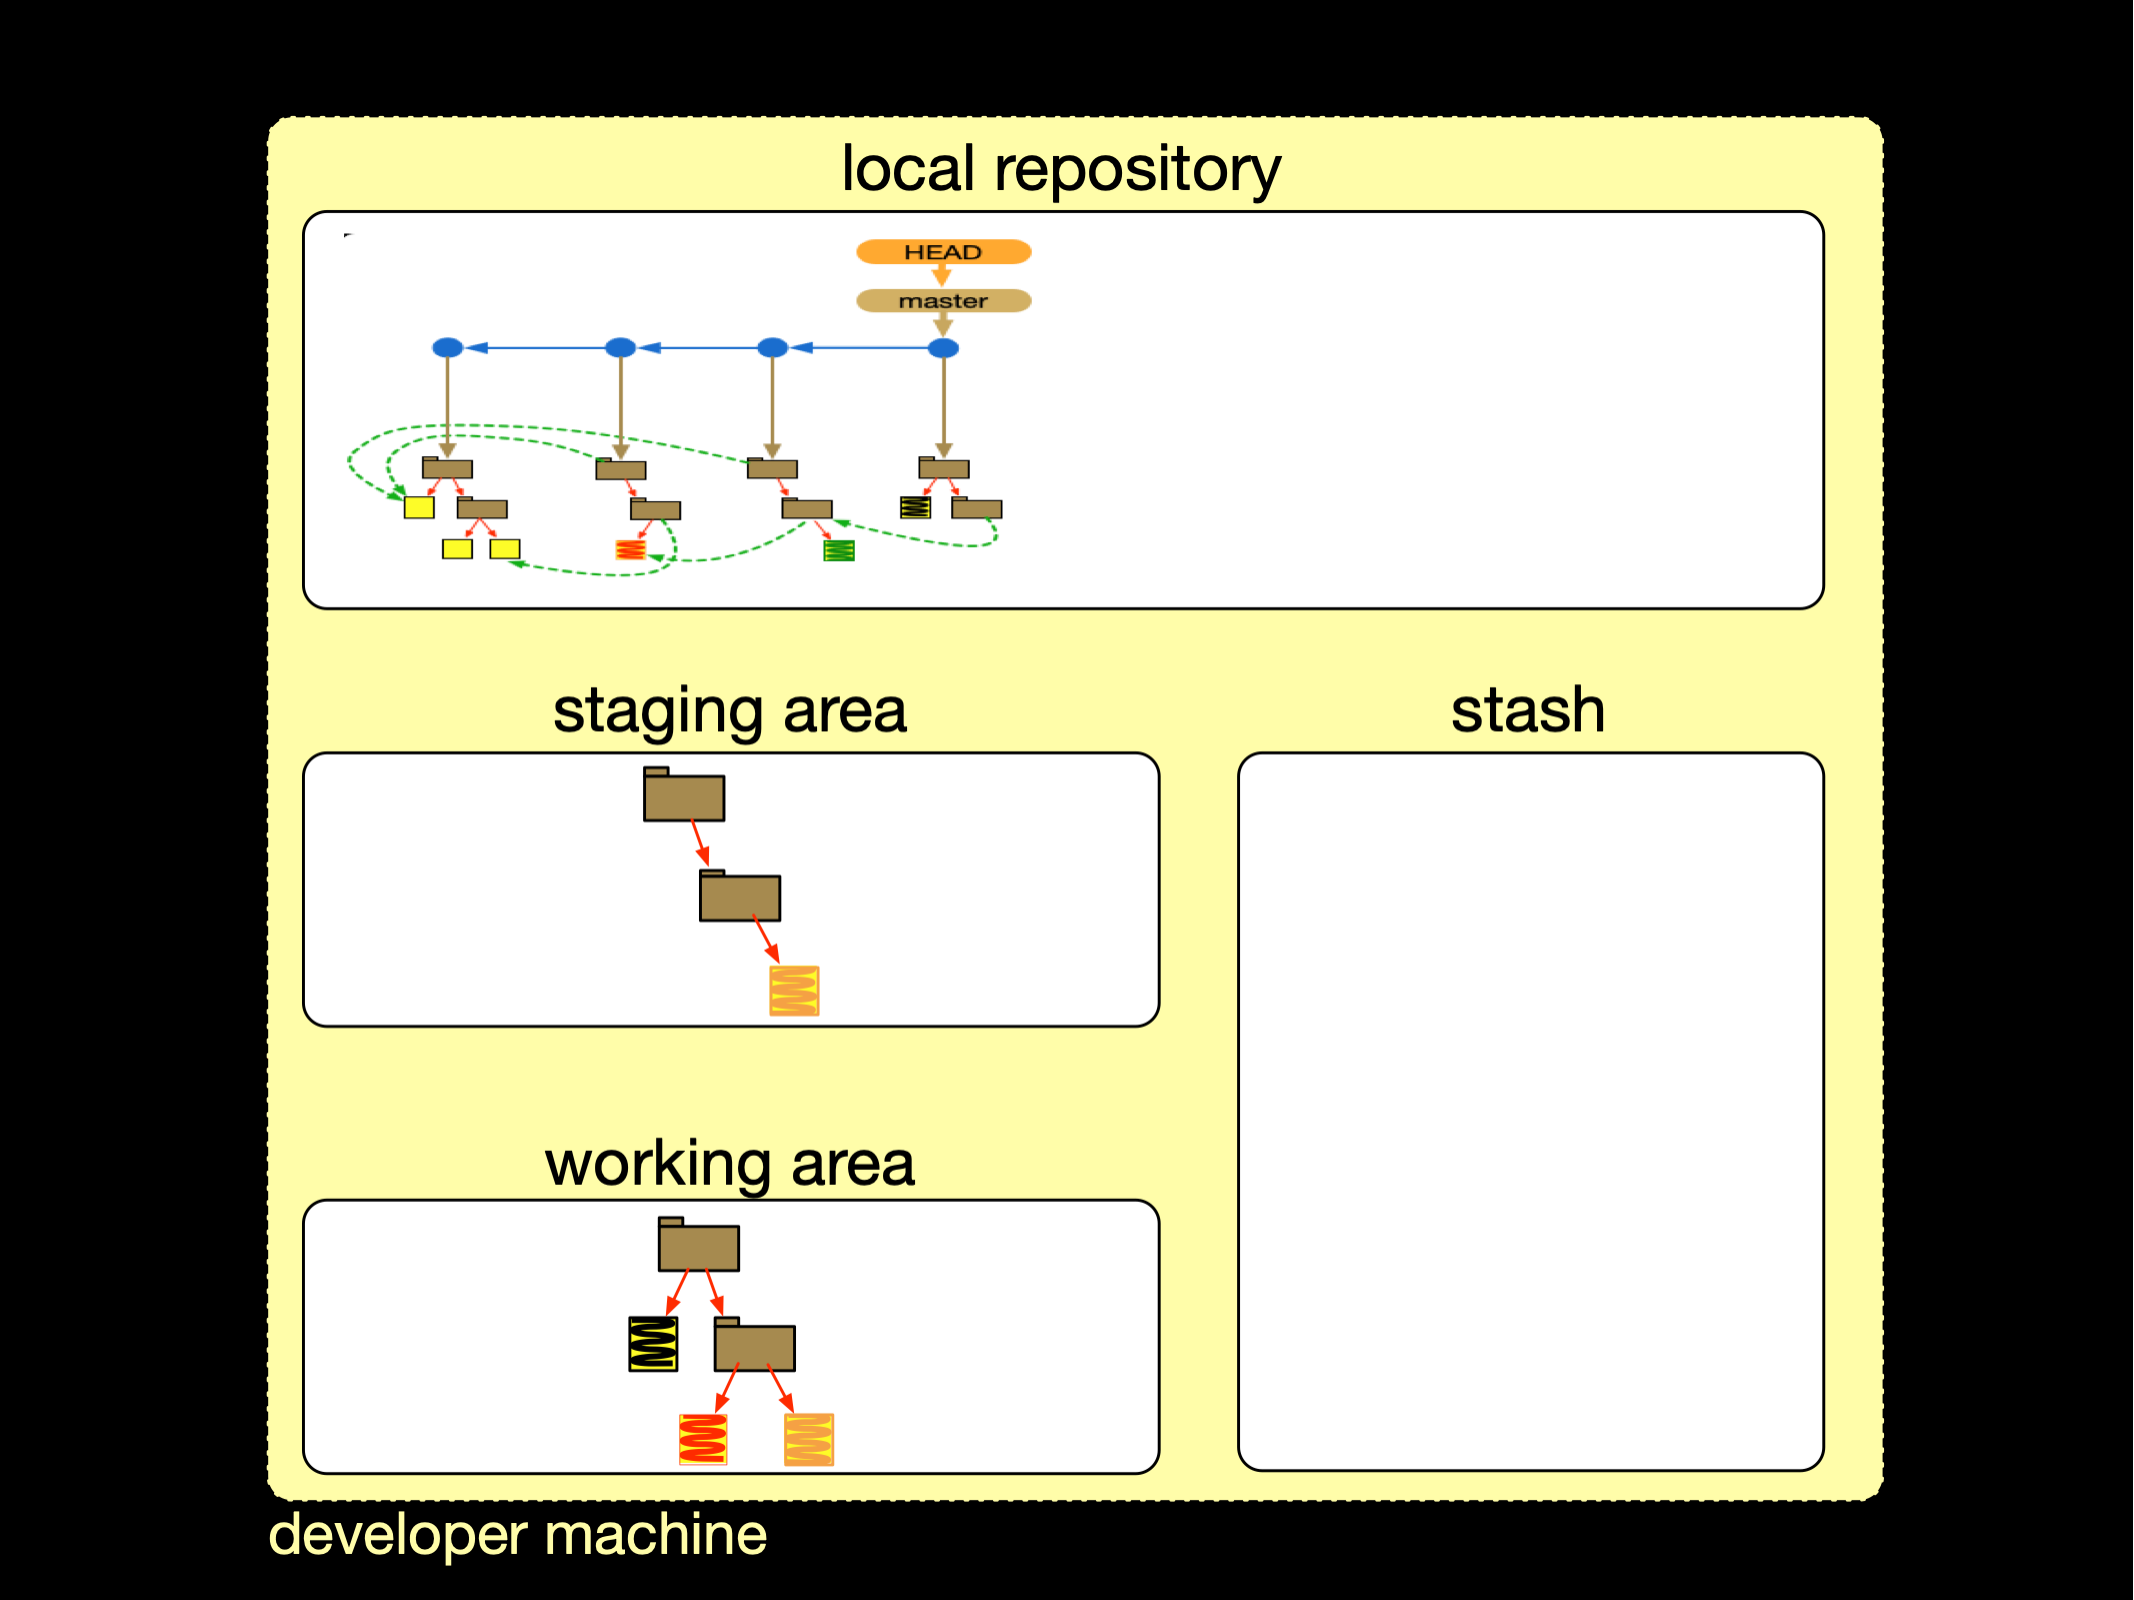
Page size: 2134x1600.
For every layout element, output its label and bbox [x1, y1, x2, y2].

picture [251, 110, 1887, 1584]
